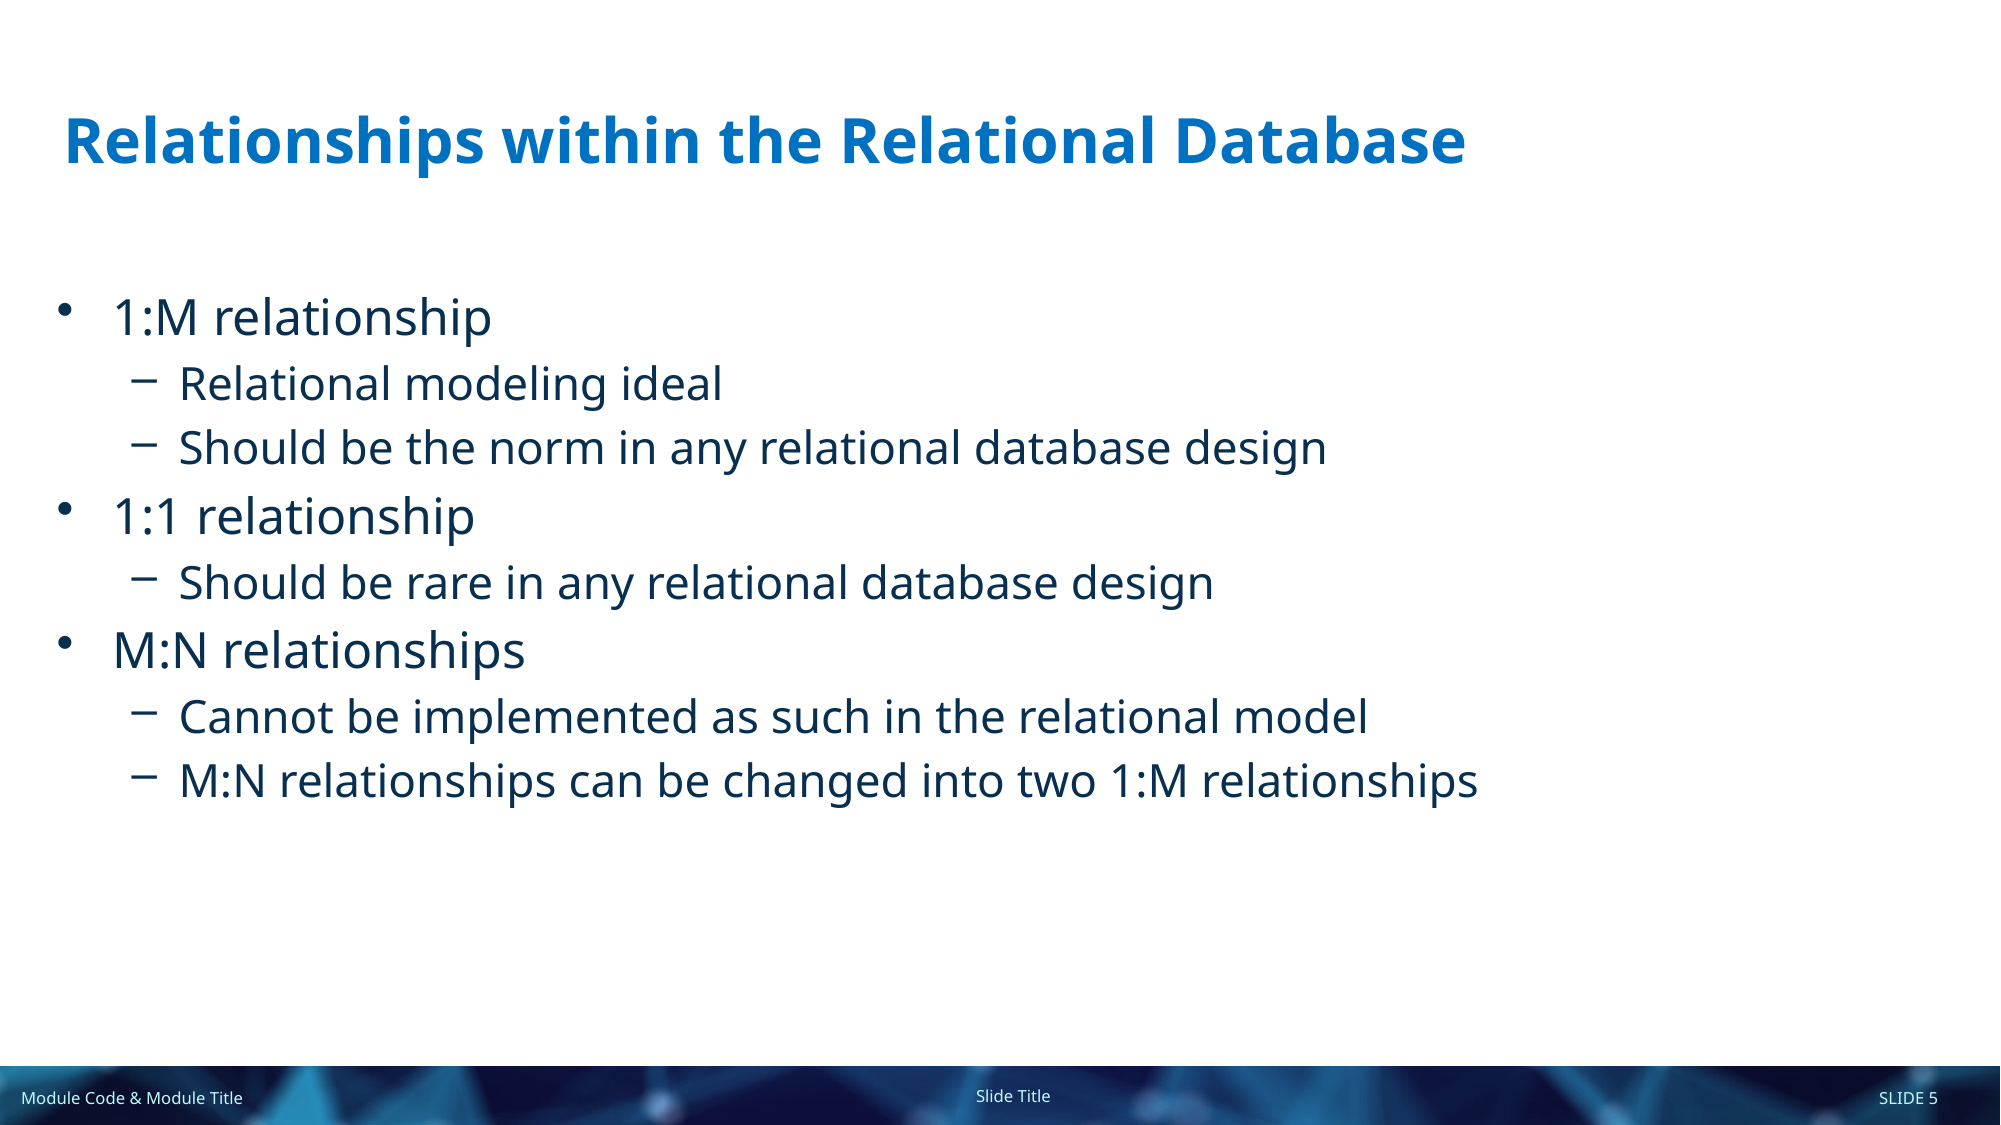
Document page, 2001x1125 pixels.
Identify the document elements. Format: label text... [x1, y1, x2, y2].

list 1:M relationship Relational modeling ideal Should be the norm in any relational database design 1:1 relationship Should be rare in any relational database design M:N relationships Cannot be implemented as such in the relational model M:N relationships can be changed into two 1:M relationships [41, 278, 1969, 1021]
picture [0, 1066, 2000, 1125]
title Relationships within the Relational Database [48, 45, 1764, 233]
